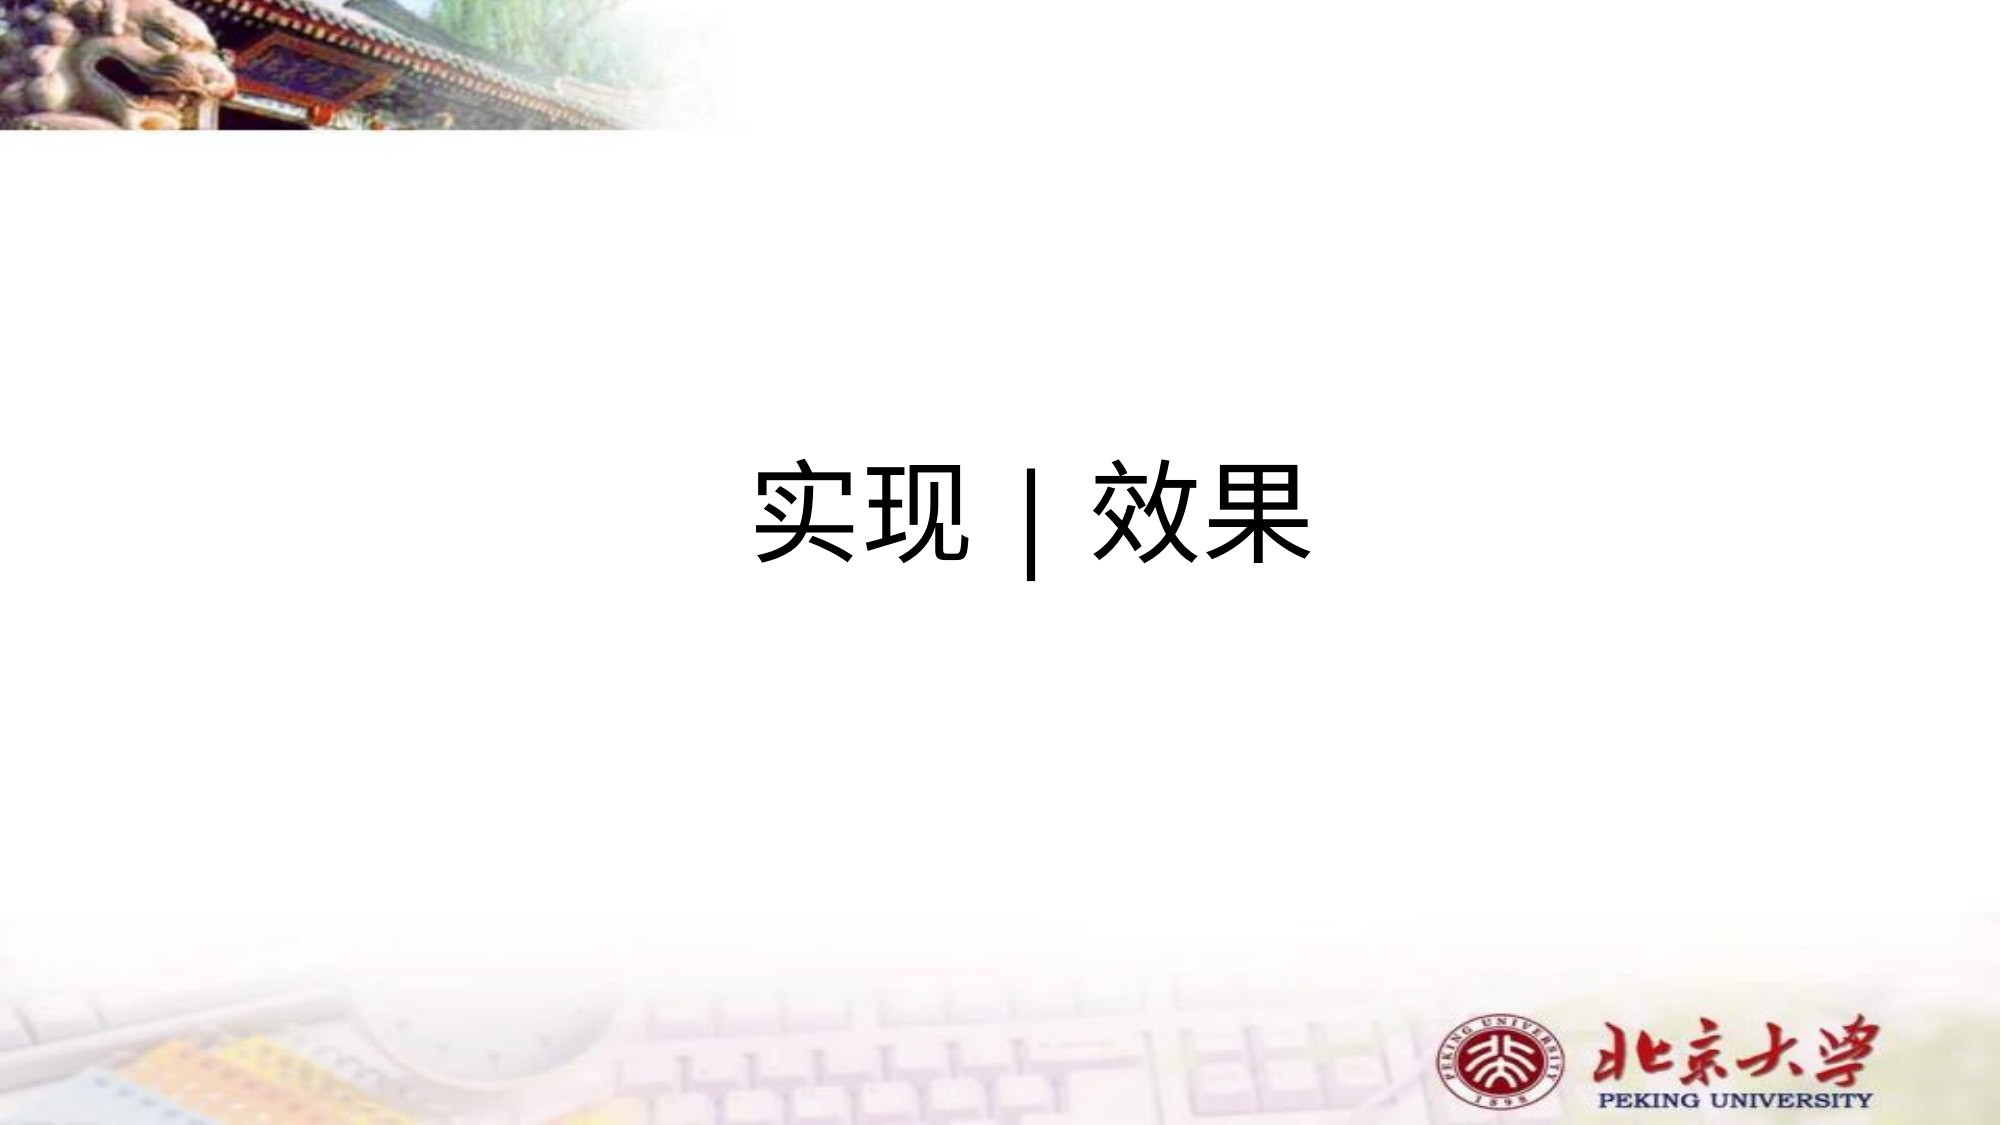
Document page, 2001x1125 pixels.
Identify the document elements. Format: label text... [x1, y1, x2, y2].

text_box 实现|效果 [733, 366, 1330, 585]
picture [0, 0, 2001, 1125]
